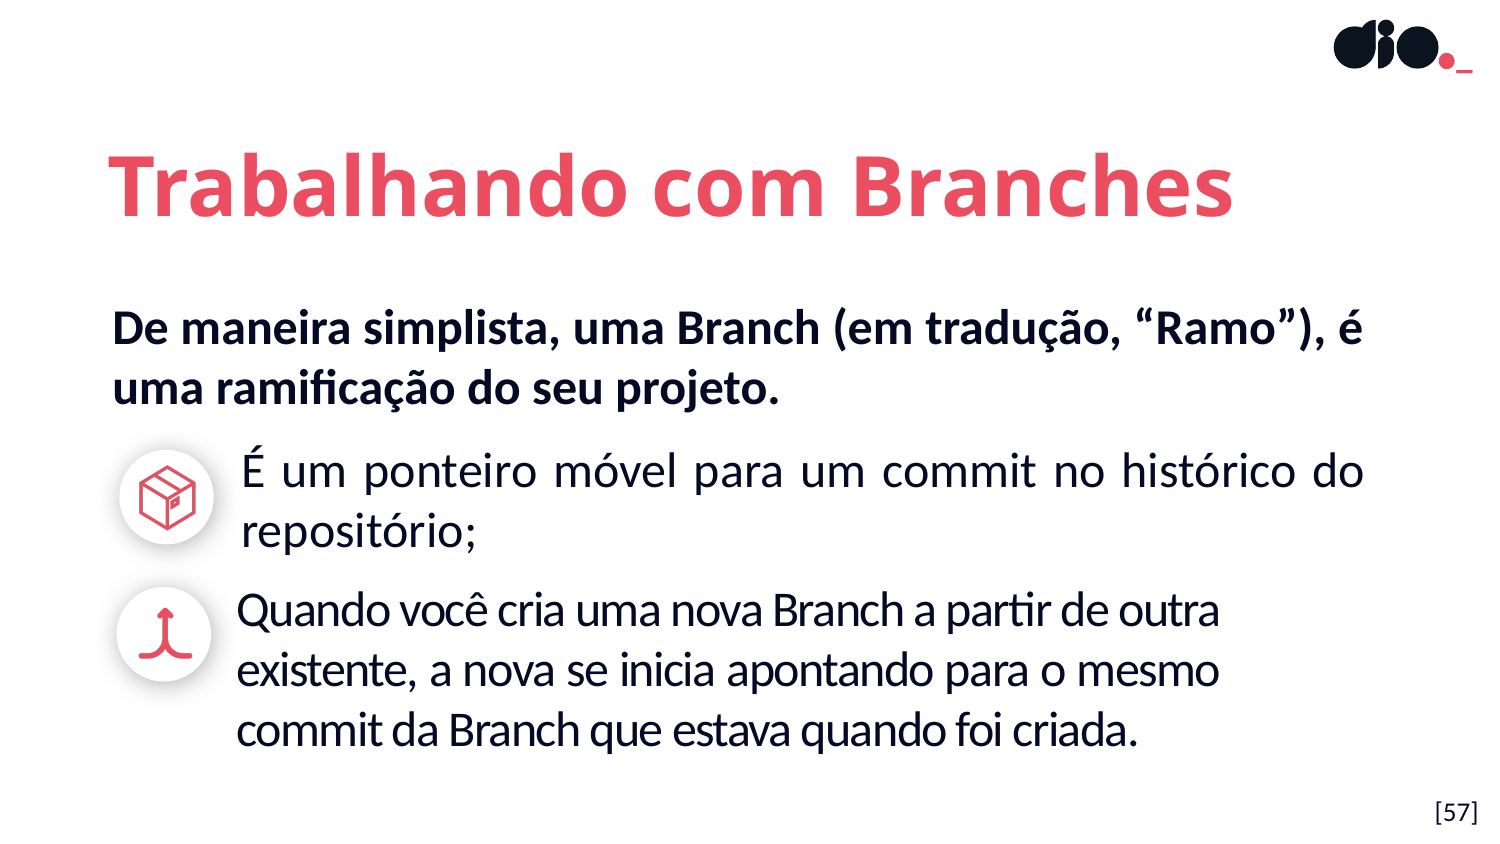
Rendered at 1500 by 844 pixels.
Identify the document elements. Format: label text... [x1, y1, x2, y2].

text_box Quando você cria uma nova Branch a partir de outra existente, a nova se inicia apontando para o mesmo commit da Branch que estava quando foi criada. [209, 594, 1235, 738]
text_box Trabalhando com Branches [92, 106, 1322, 245]
slide_number [57] [1403, 779, 1494, 844]
text_box De maneira simplista, uma Branch (em tradução, “Ramo”), é uma ramificação do seu projeto. [85, 287, 1380, 423]
picture [1333, 19, 1473, 74]
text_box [118, 449, 214, 545]
text_box É um ponteiro móvel para um commit no histórico do repositório; [221, 457, 1381, 537]
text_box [116, 586, 212, 682]
